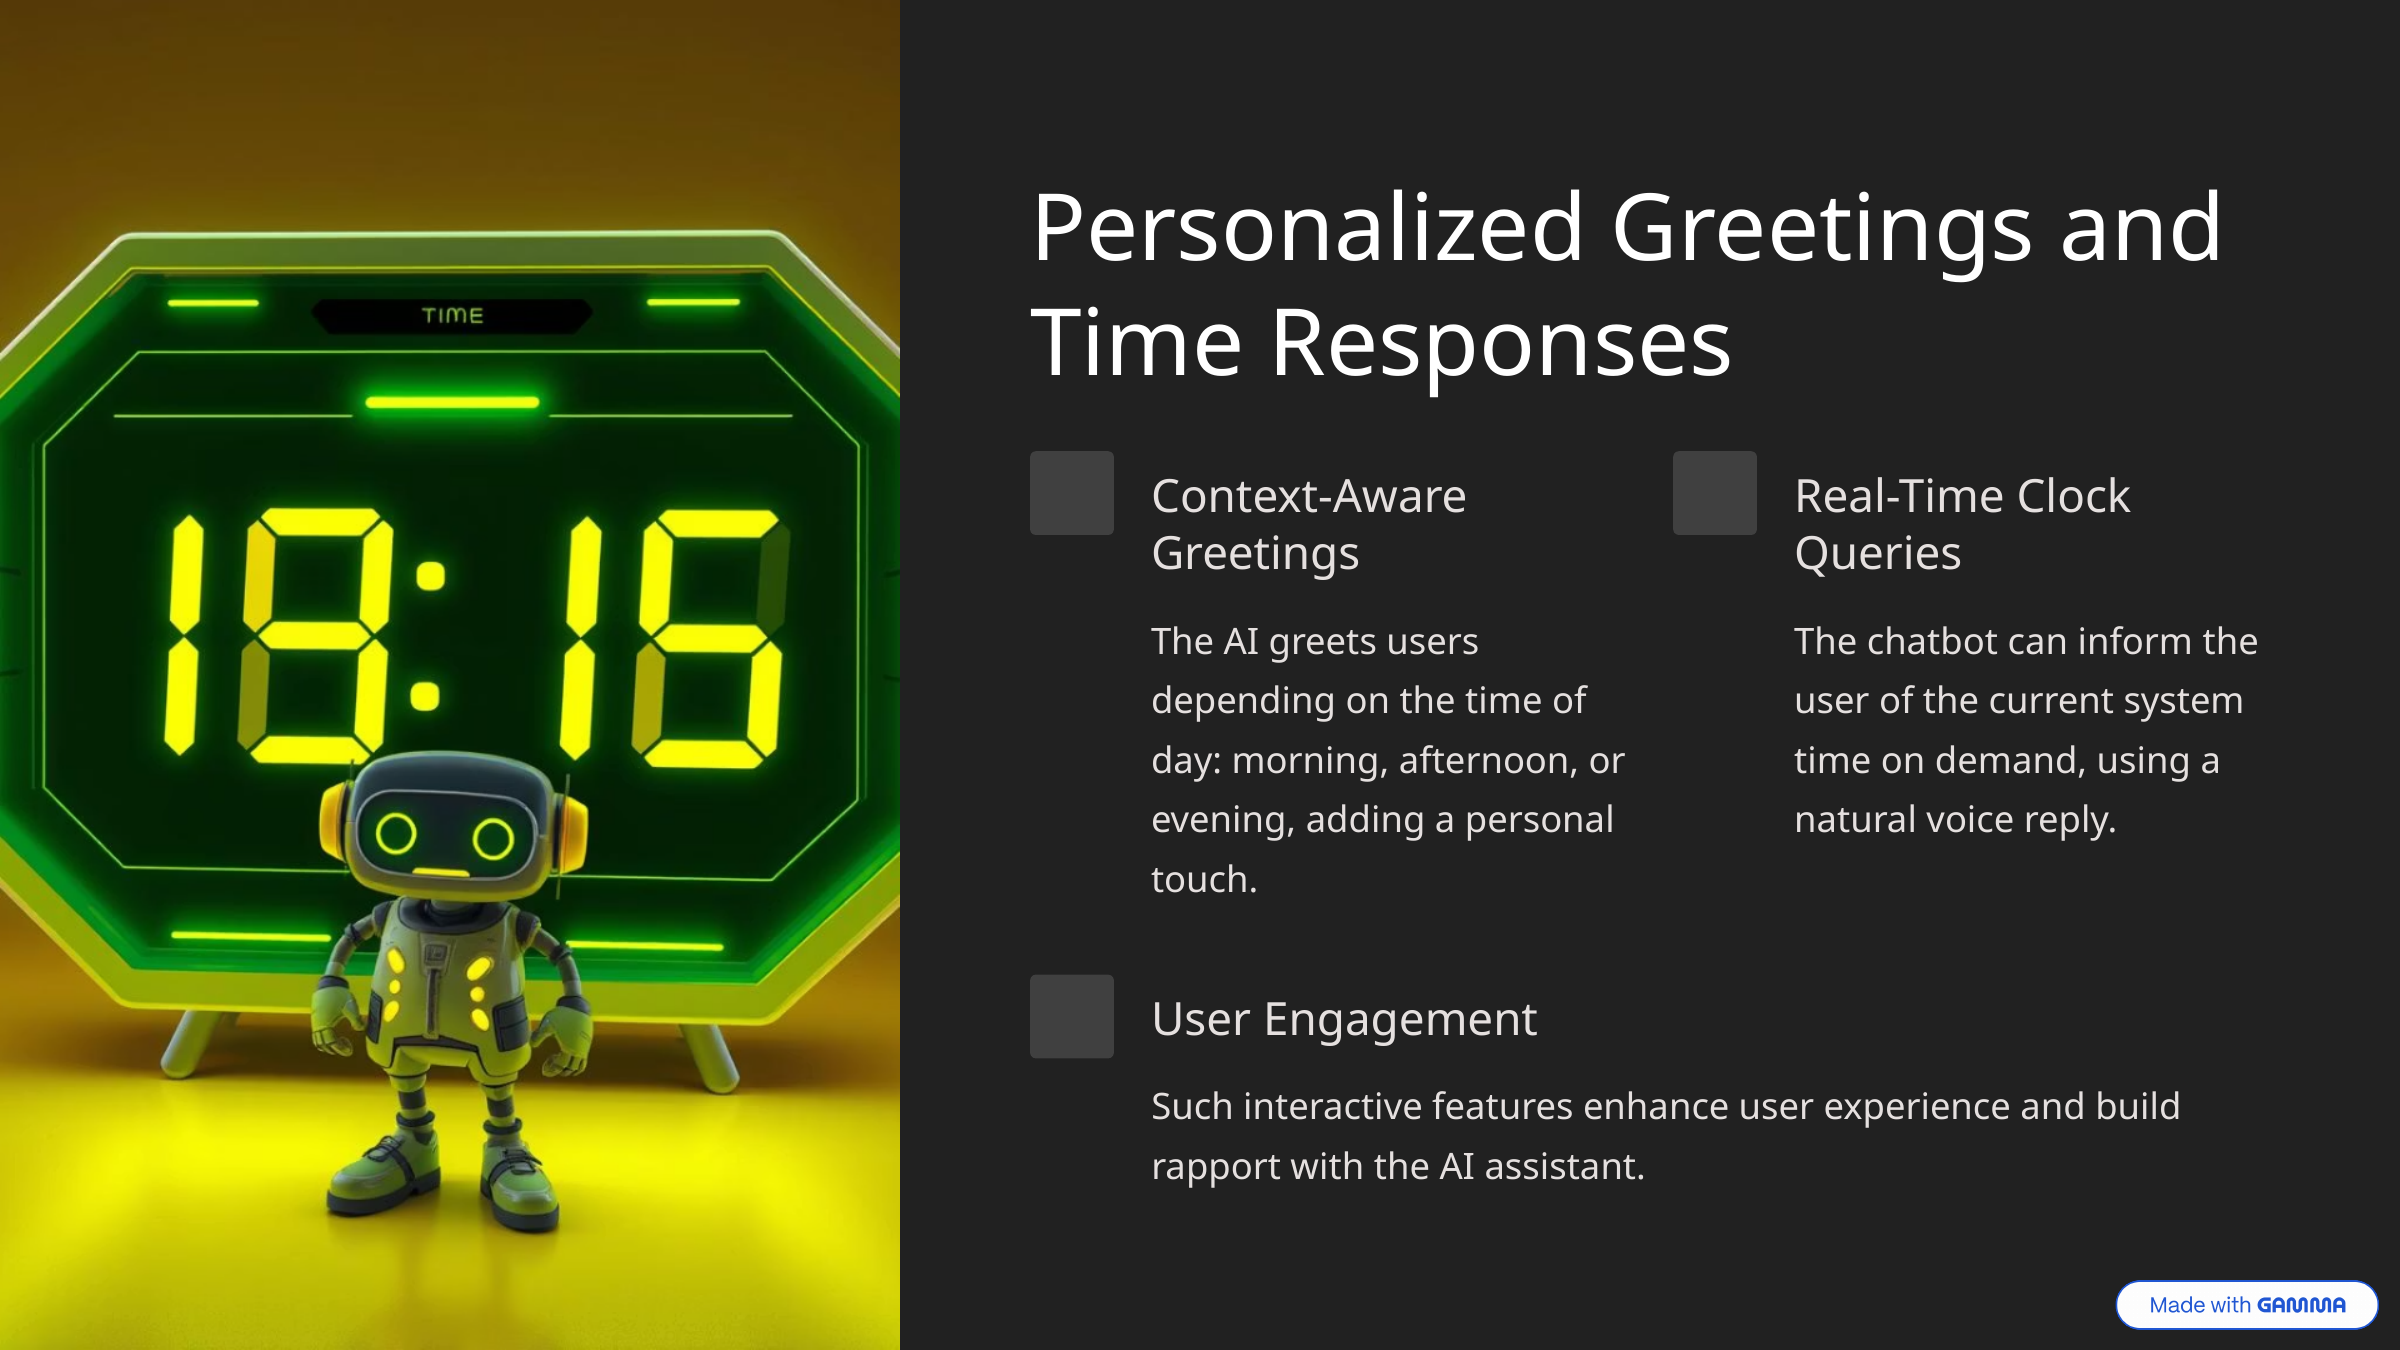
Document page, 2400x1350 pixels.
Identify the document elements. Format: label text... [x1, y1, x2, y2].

picture [0, 0, 900, 1350]
text_box Real-Time Clock Queries [1794, 464, 2270, 581]
text_box The chatbot can inform the user of the current system time on demand, using a natural voice reply. [1794, 602, 2270, 841]
text_box [1030, 974, 1114, 1059]
text_box Personalized Greetings and Time Responses [1030, 162, 2270, 396]
text_box [1030, 451, 1114, 535]
text_box User Engagement [1151, 987, 1617, 1046]
text_box The AI greets users depending on the time of day: morning, afternoon, or evening, adding a personal touch. [1151, 602, 1627, 901]
text_box Such interactive features enhance user experience and build rapport with the AI assistant. [1151, 1067, 2270, 1187]
text_box Context-Aware Greetings [1151, 464, 1627, 581]
text_box [1673, 451, 1757, 535]
picture [2106, 1271, 2389, 1339]
